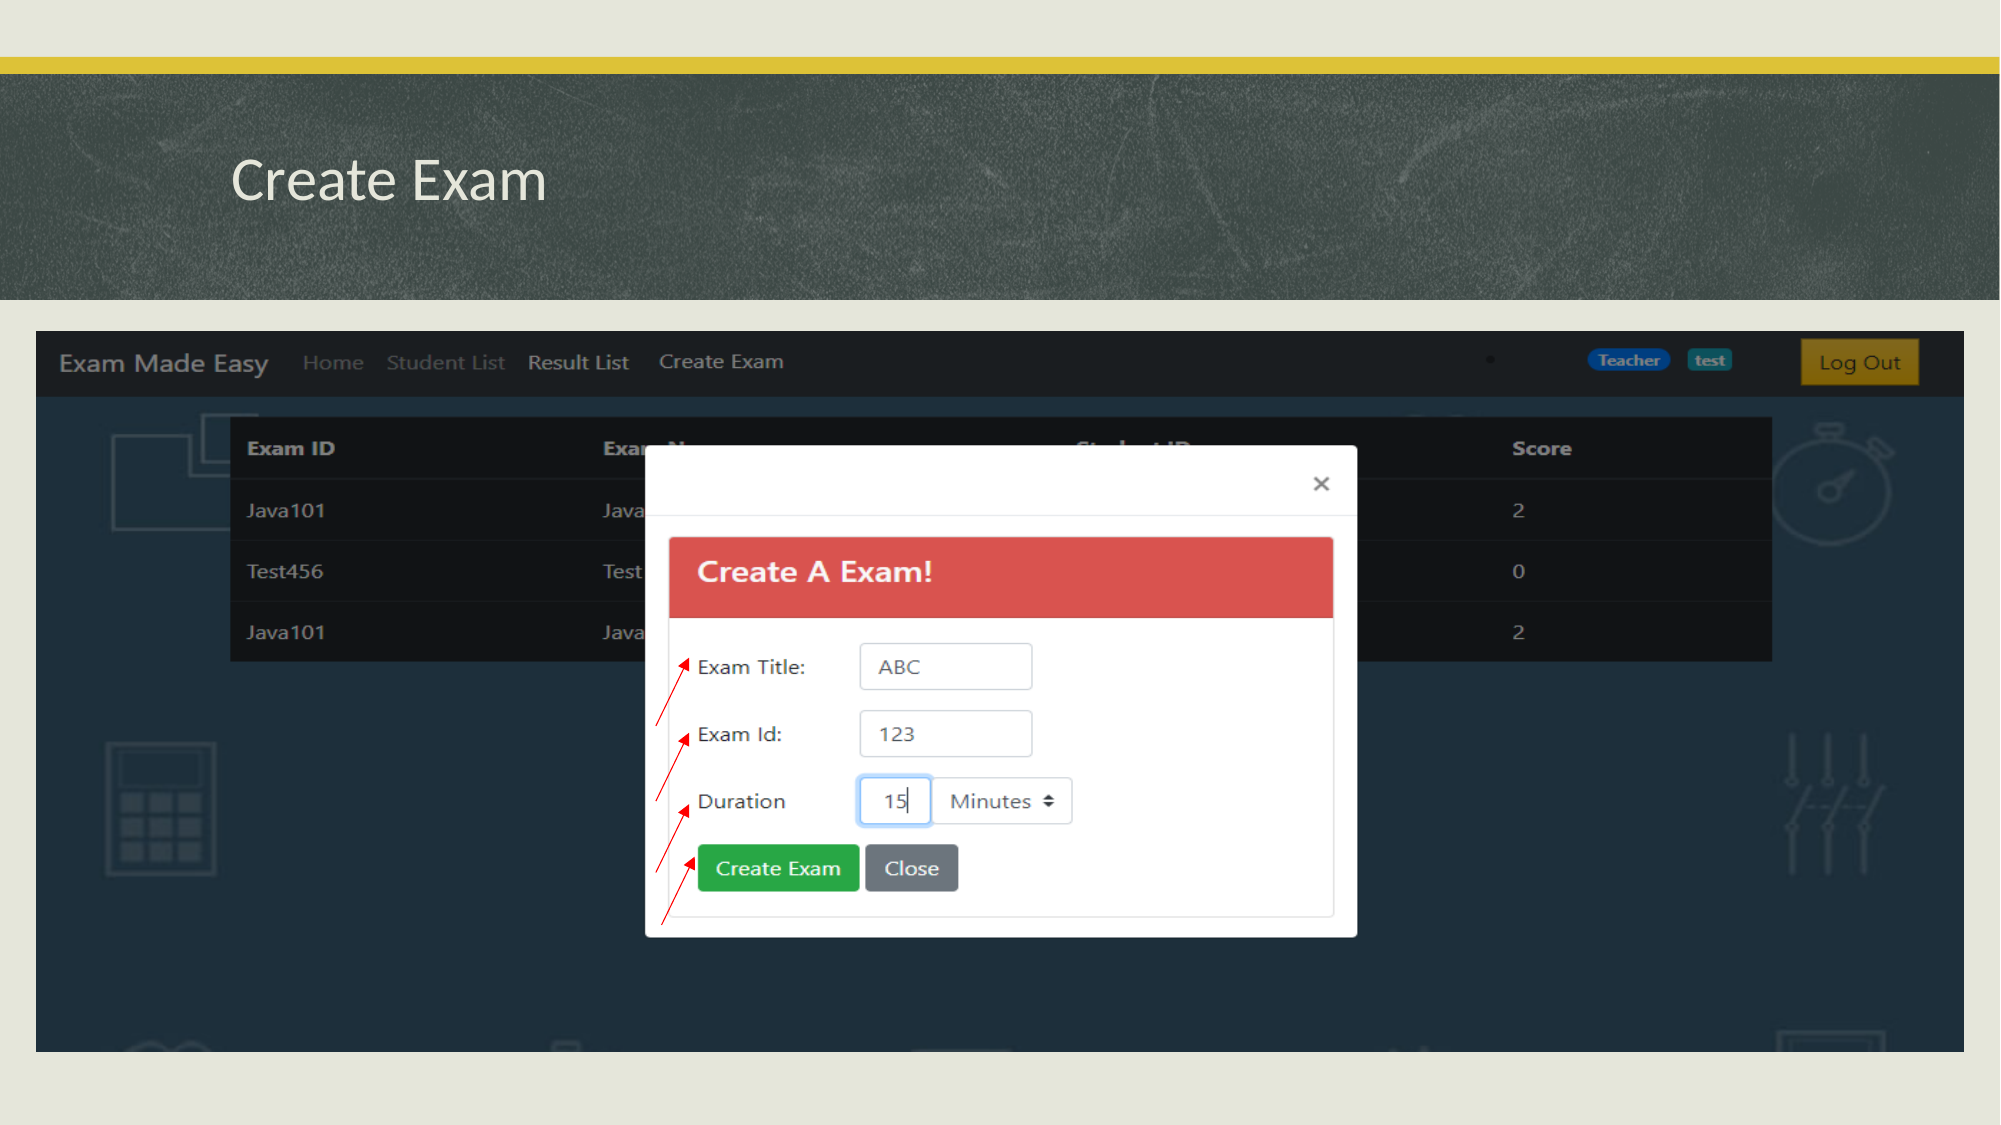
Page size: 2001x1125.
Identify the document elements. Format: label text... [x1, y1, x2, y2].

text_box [655, 732, 690, 802]
picture [0, 74, 2000, 300]
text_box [661, 856, 695, 925]
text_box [655, 657, 690, 726]
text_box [655, 804, 690, 873]
title Create Exam [216, 67, 1797, 291]
picture [36, 331, 1964, 1052]
